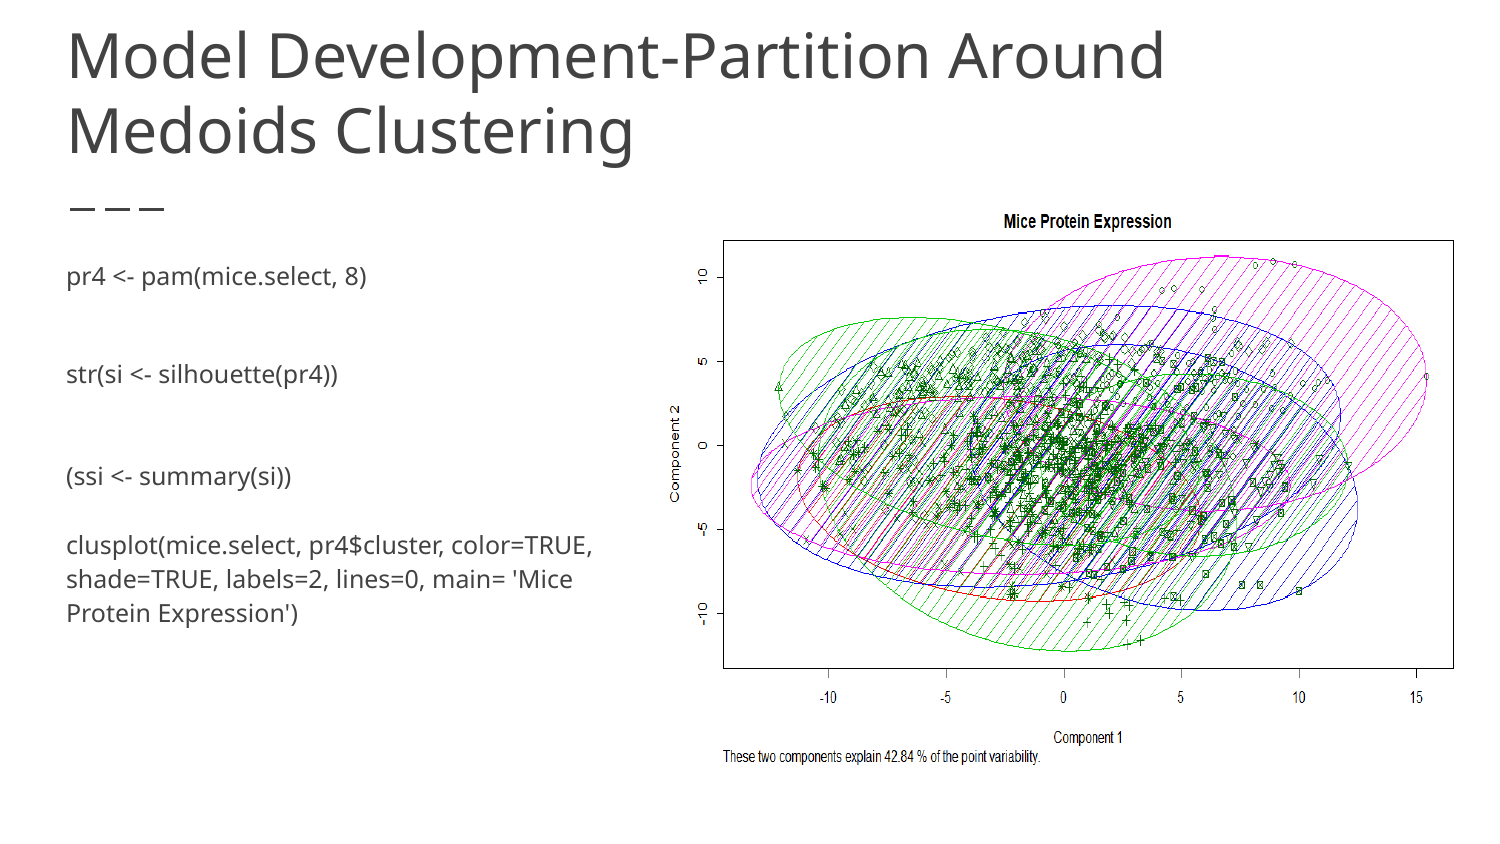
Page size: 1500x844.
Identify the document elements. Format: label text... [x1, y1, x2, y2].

picture [651, 200, 1469, 769]
list pr4 <- pam(mice.select, 8) str(si <- silhouette(pr4)) (ssi <- summary(si)) clusplot(mice.select, pr4$cluster, color=TRUE, shade=TRUE, labels=2, lines=0, main= 'Mice Protein Expression') [51, 240, 646, 750]
title Model Development-Partition Around Medoids Clustering [51, 61, 1449, 182]
